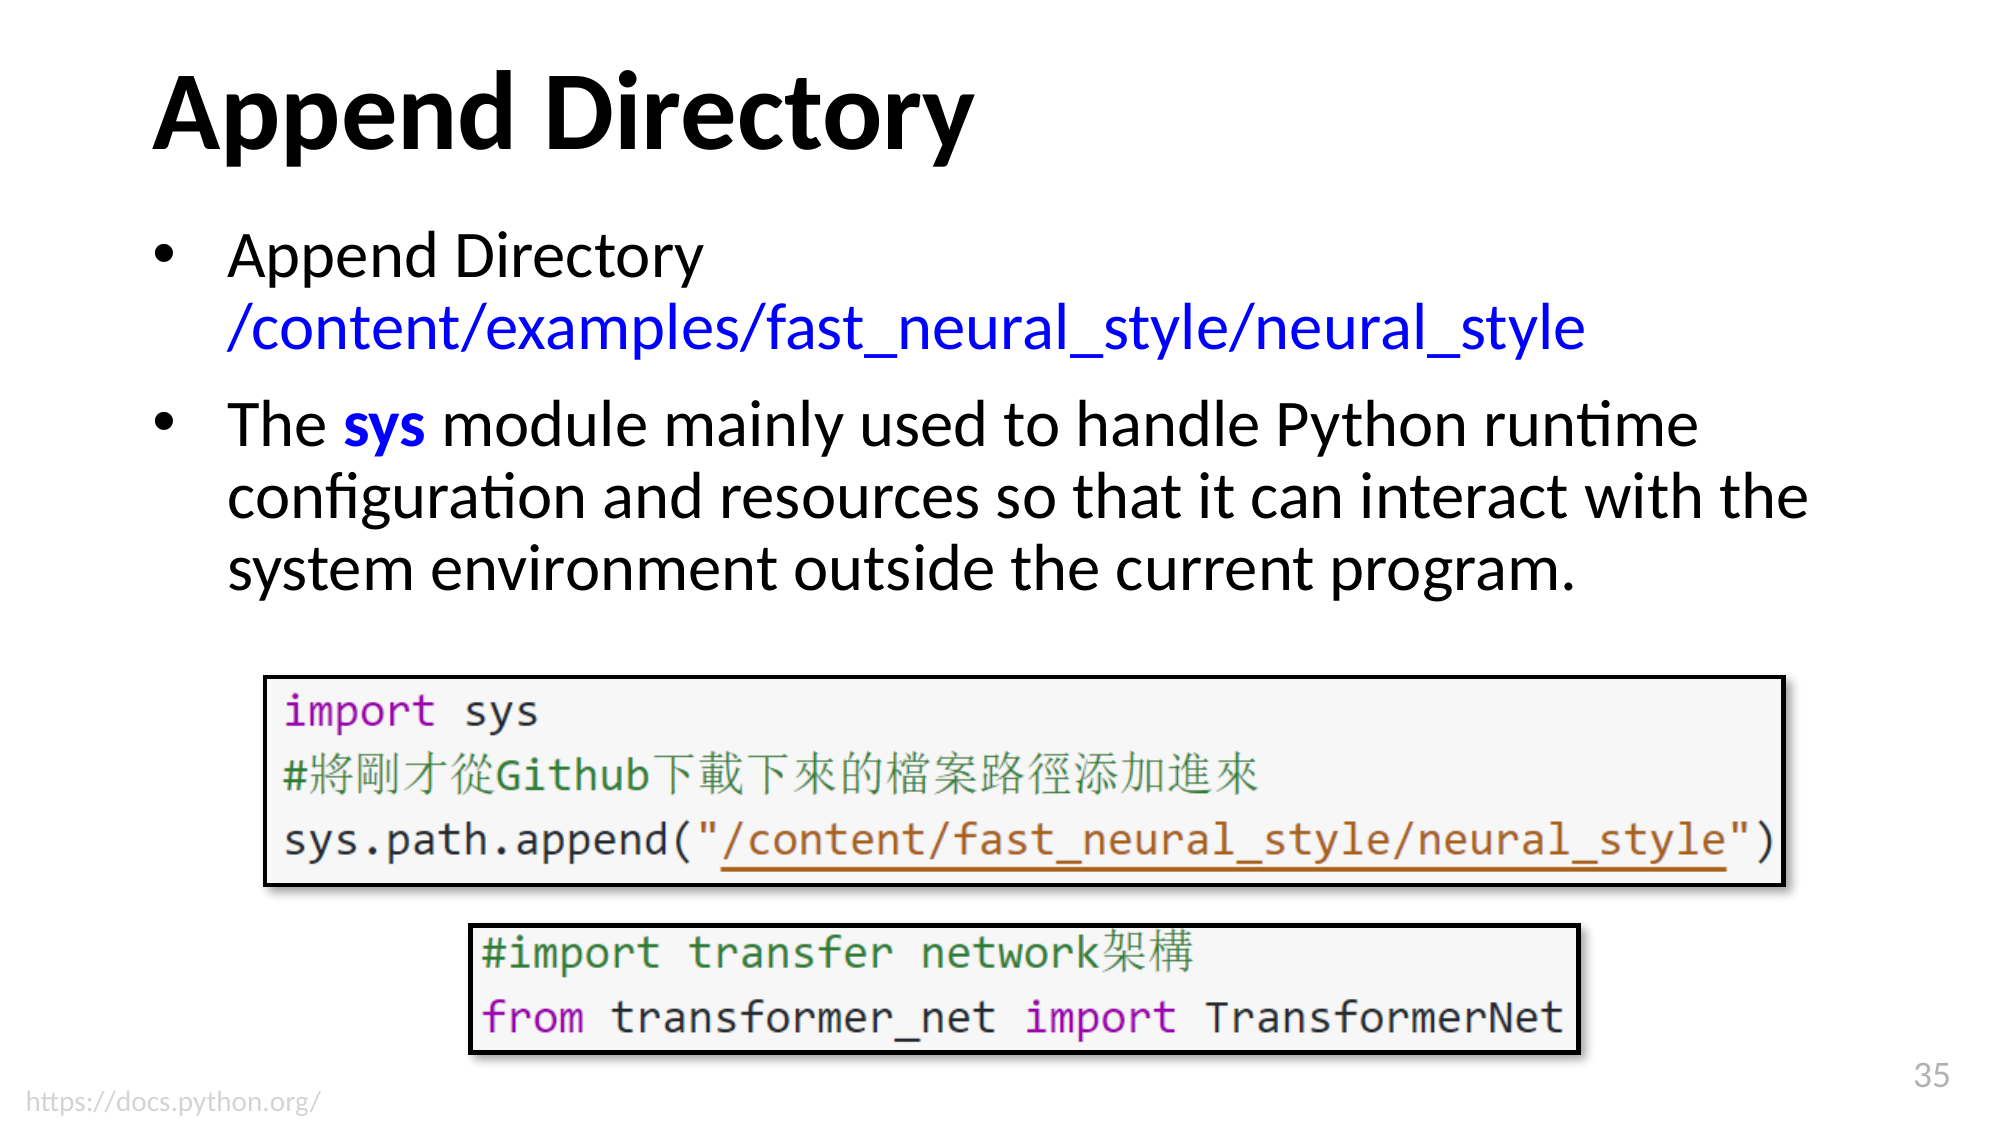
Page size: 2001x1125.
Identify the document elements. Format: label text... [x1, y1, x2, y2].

list Append Directory /content/examples/fast_neural_style/neural_style The sys module mainly used to handle Python runtime configuration and resources so that it can interact with the system environment outside the current program. [137, 212, 1863, 349]
slide_number 35 [1824, 1042, 1967, 1103]
picture [472, 927, 1576, 1050]
title Append Directory [137, 28, 1863, 199]
picture [267, 679, 1782, 883]
text_box [137, 349, 1863, 553]
text_box https://docs.python.org/ [4, 1074, 337, 1125]
list Append Directory /content/examples/fast_neural_style/neural_style The sys module mainly used to handle Python runtime configuration and resources so that it can interact with the system environment outside the current program. [137, 553, 1863, 635]
